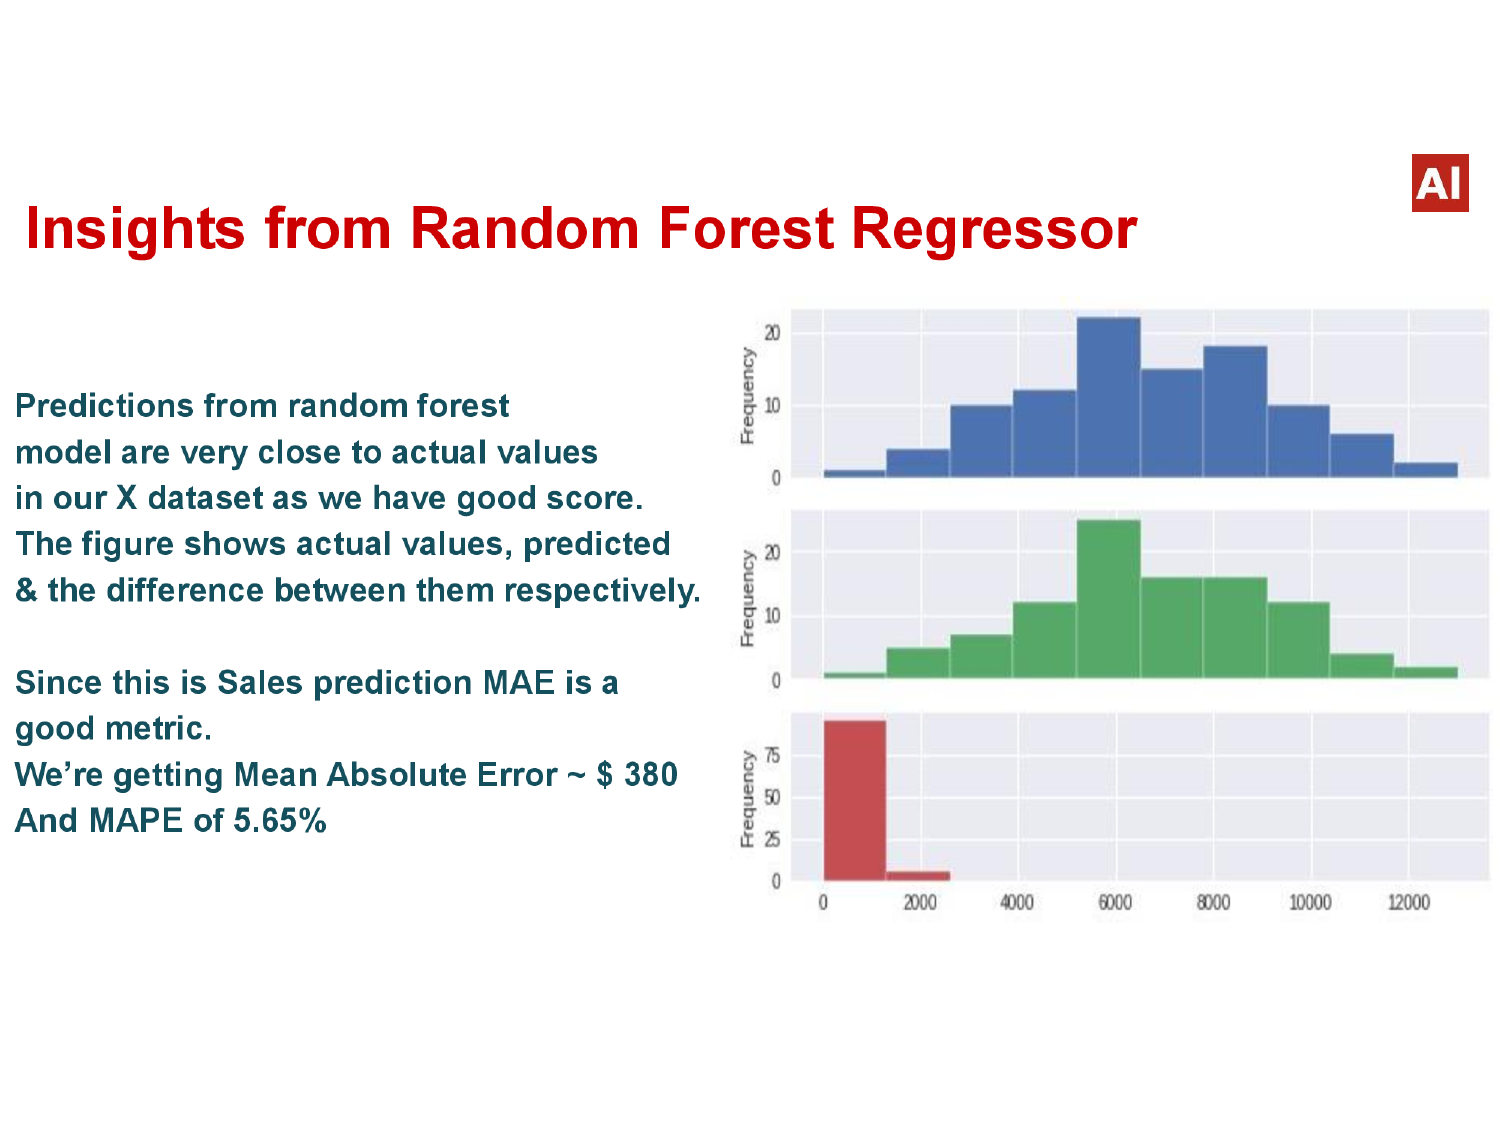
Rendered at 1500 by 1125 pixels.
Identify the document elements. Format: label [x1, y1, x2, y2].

picture [0, 141, 1500, 987]
